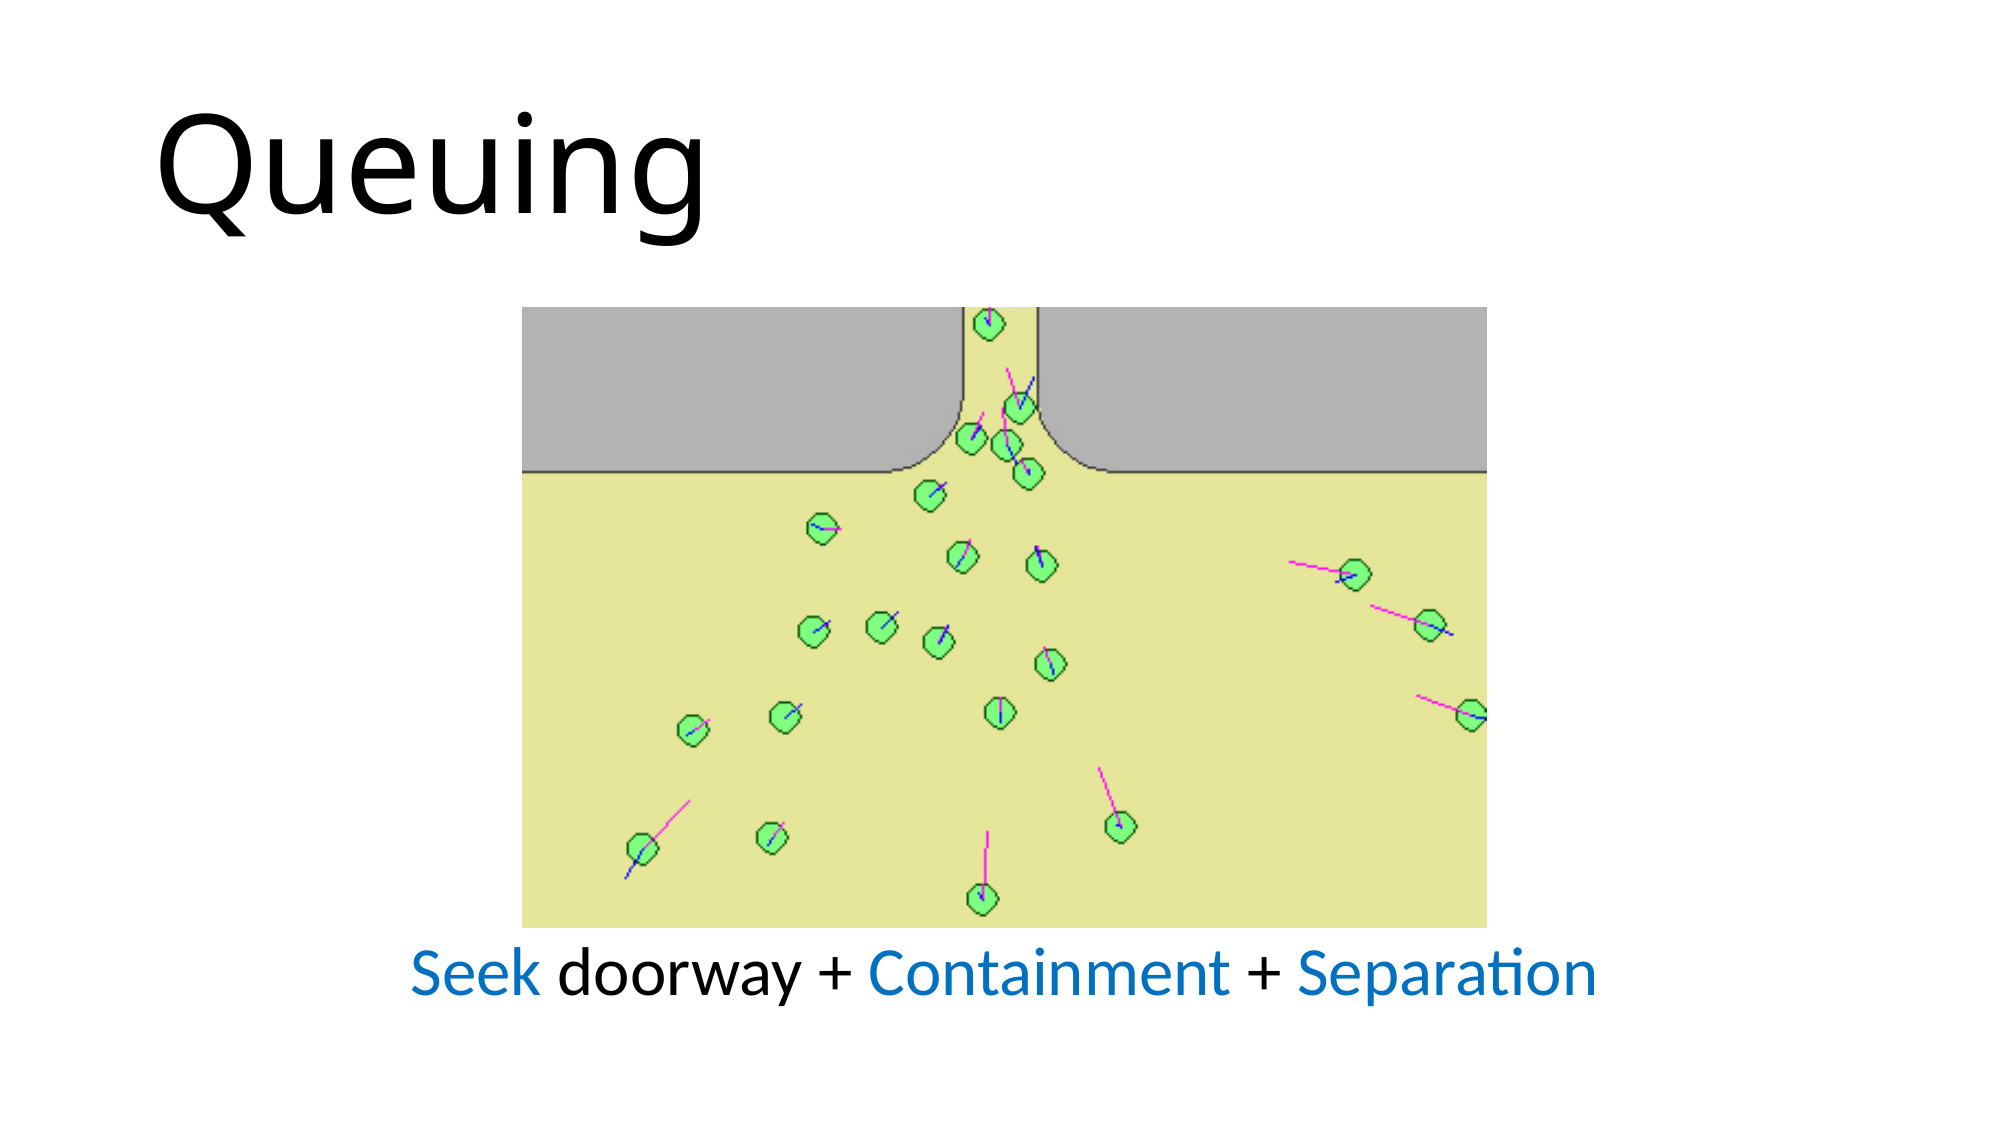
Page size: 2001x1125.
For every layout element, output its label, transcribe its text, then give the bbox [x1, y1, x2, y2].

list Seek doorway + Containment + Separation [179, 927, 1830, 1018]
picture [522, 307, 1487, 928]
title Queuing [137, 59, 1863, 278]
